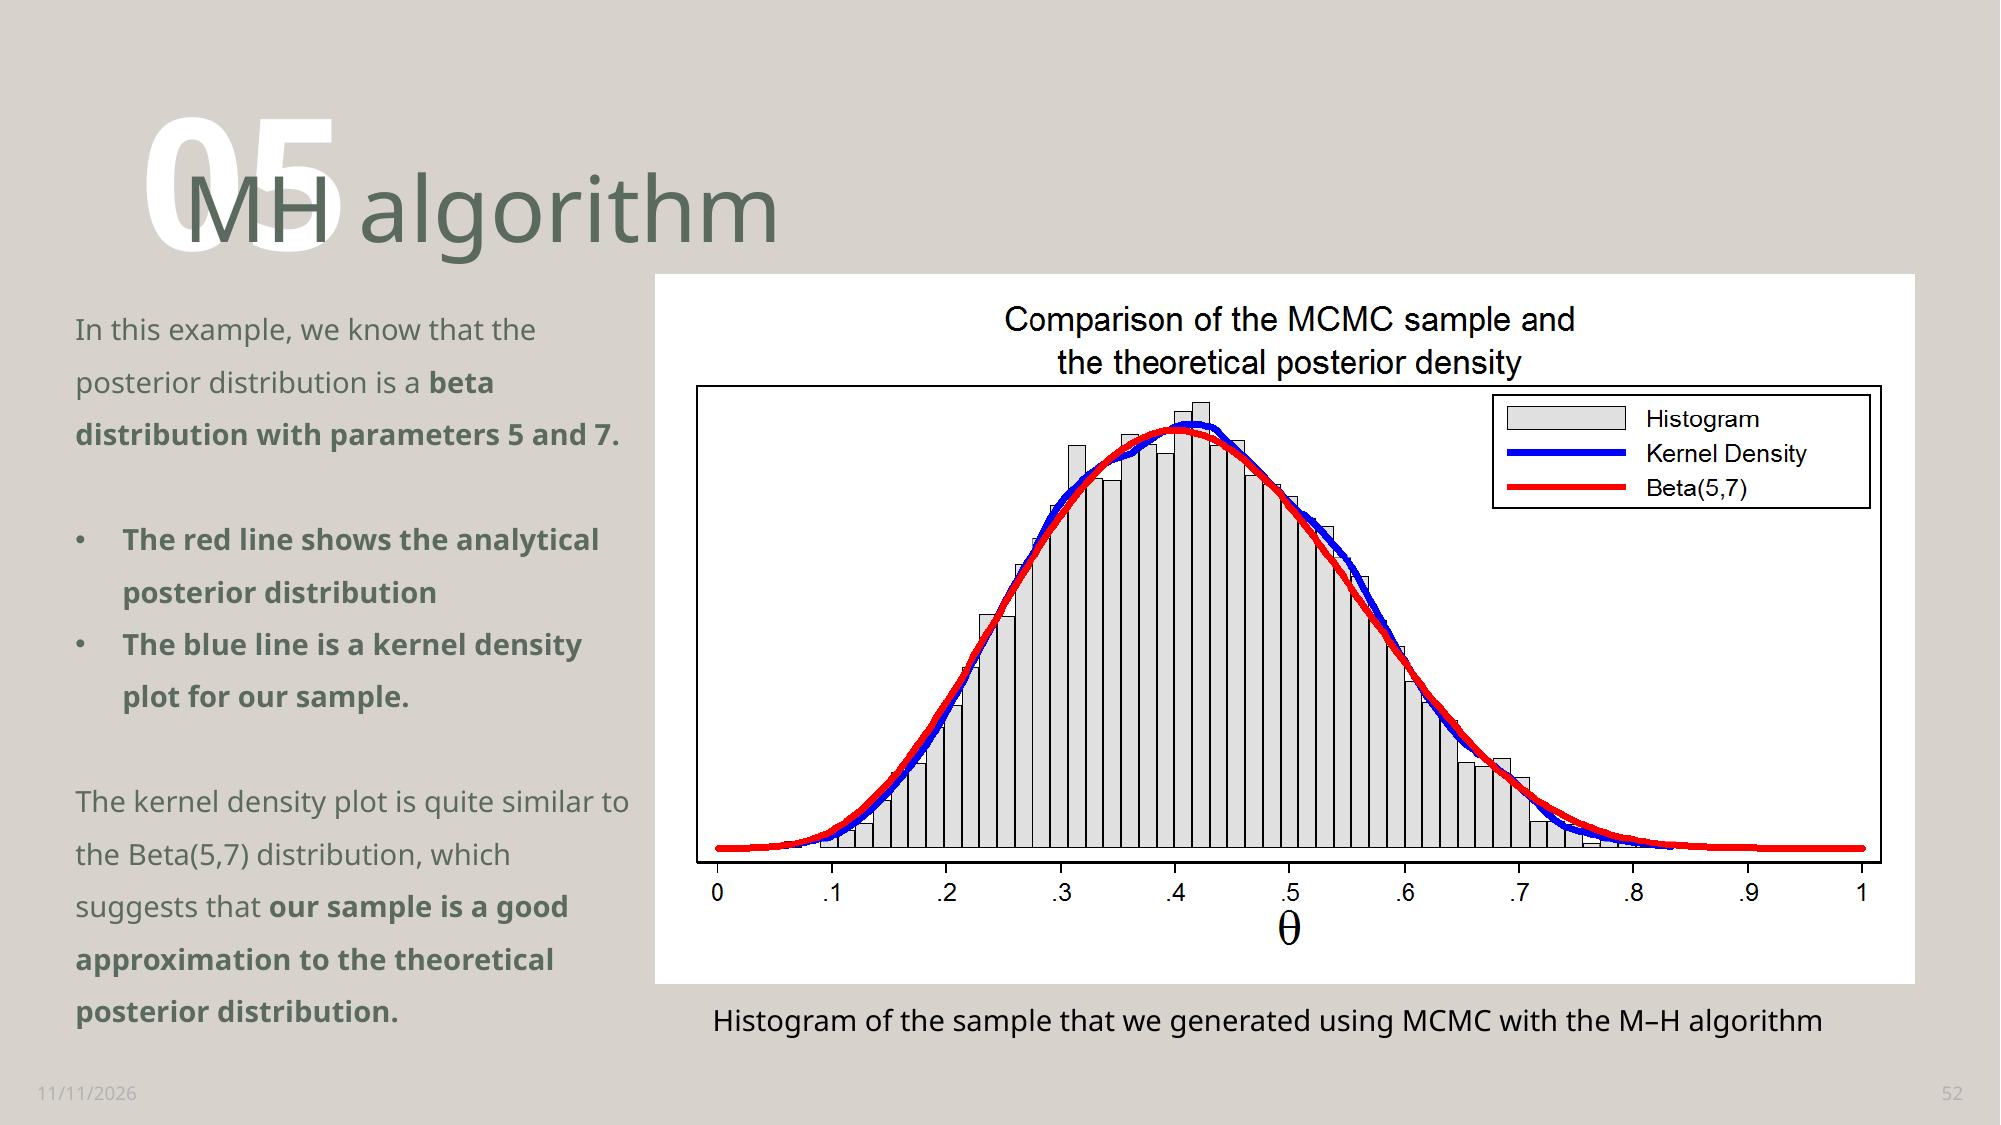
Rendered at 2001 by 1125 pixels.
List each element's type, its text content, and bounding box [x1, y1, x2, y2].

text_box Histogram of the sample that we generated using MCMC with the M–H algorithm [697, 994, 1915, 1045]
list 05 [124, 84, 610, 286]
title MH algorithm [168, 102, 1814, 286]
slide_number 52 [1528, 1064, 1979, 1124]
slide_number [21, 1064, 472, 1124]
text_box In this example, we know that the posterior distribution is a beta distribution with parameters 5 and 7. The red line shows the analytical posterior distribution The blue line is a kernel density plot for our sample. The kernel density plot is quite similar to the Beta(5,7) distribution, which suggests that our sample is a good approximation to the theoretical posterior distribution. [60, 286, 656, 1036]
picture [655, 274, 1916, 984]
